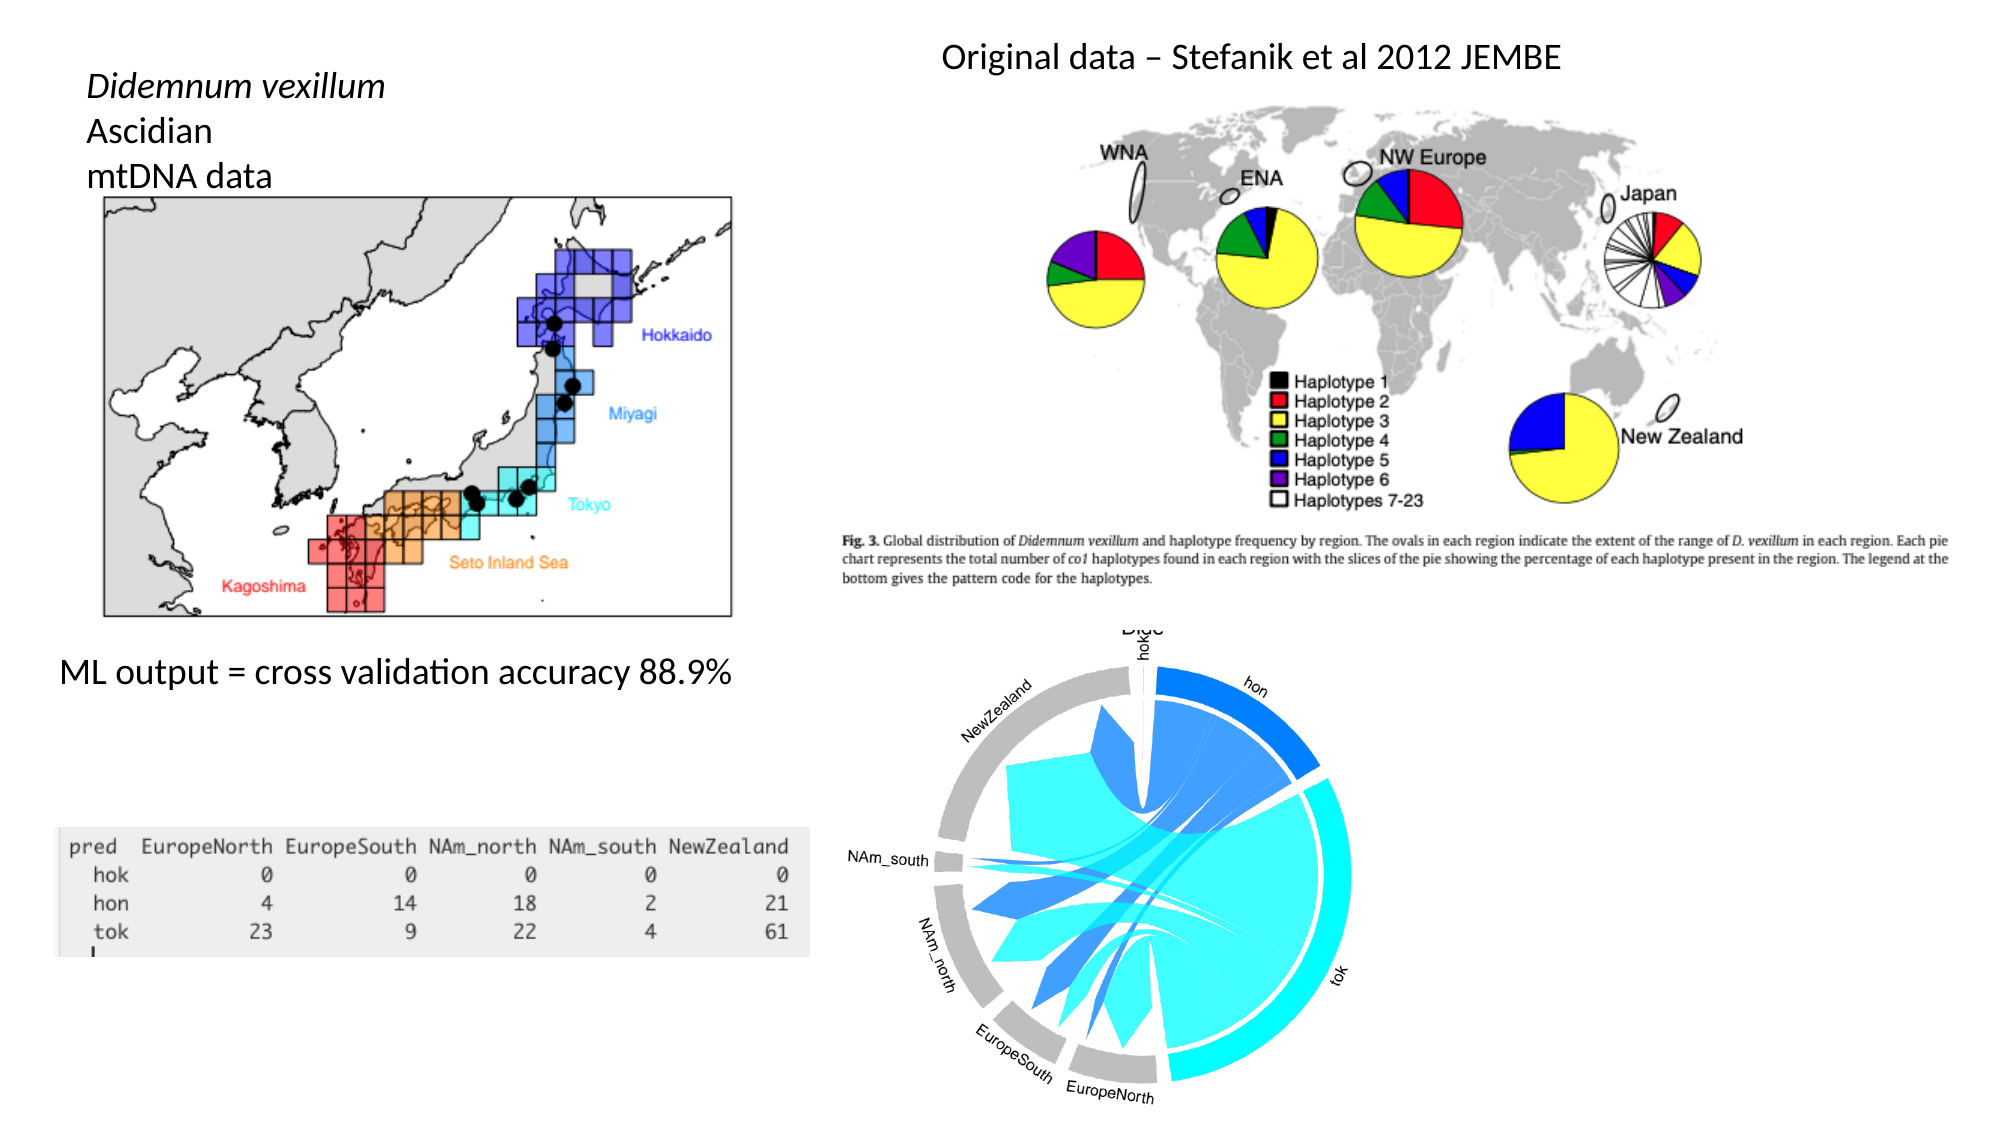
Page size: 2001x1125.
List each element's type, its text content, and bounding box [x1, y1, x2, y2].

picture [41, 168, 792, 670]
text_box Didemnum vexillum Ascidian mtDNA data [71, 53, 402, 168]
picture [809, 85, 1965, 1125]
picture [53, 827, 810, 957]
text_box ML output = cross validation accuracy 88.9% [44, 670, 748, 700]
text_box Original data – Stefanik et al 2012 JEMBE [926, 24, 1724, 85]
